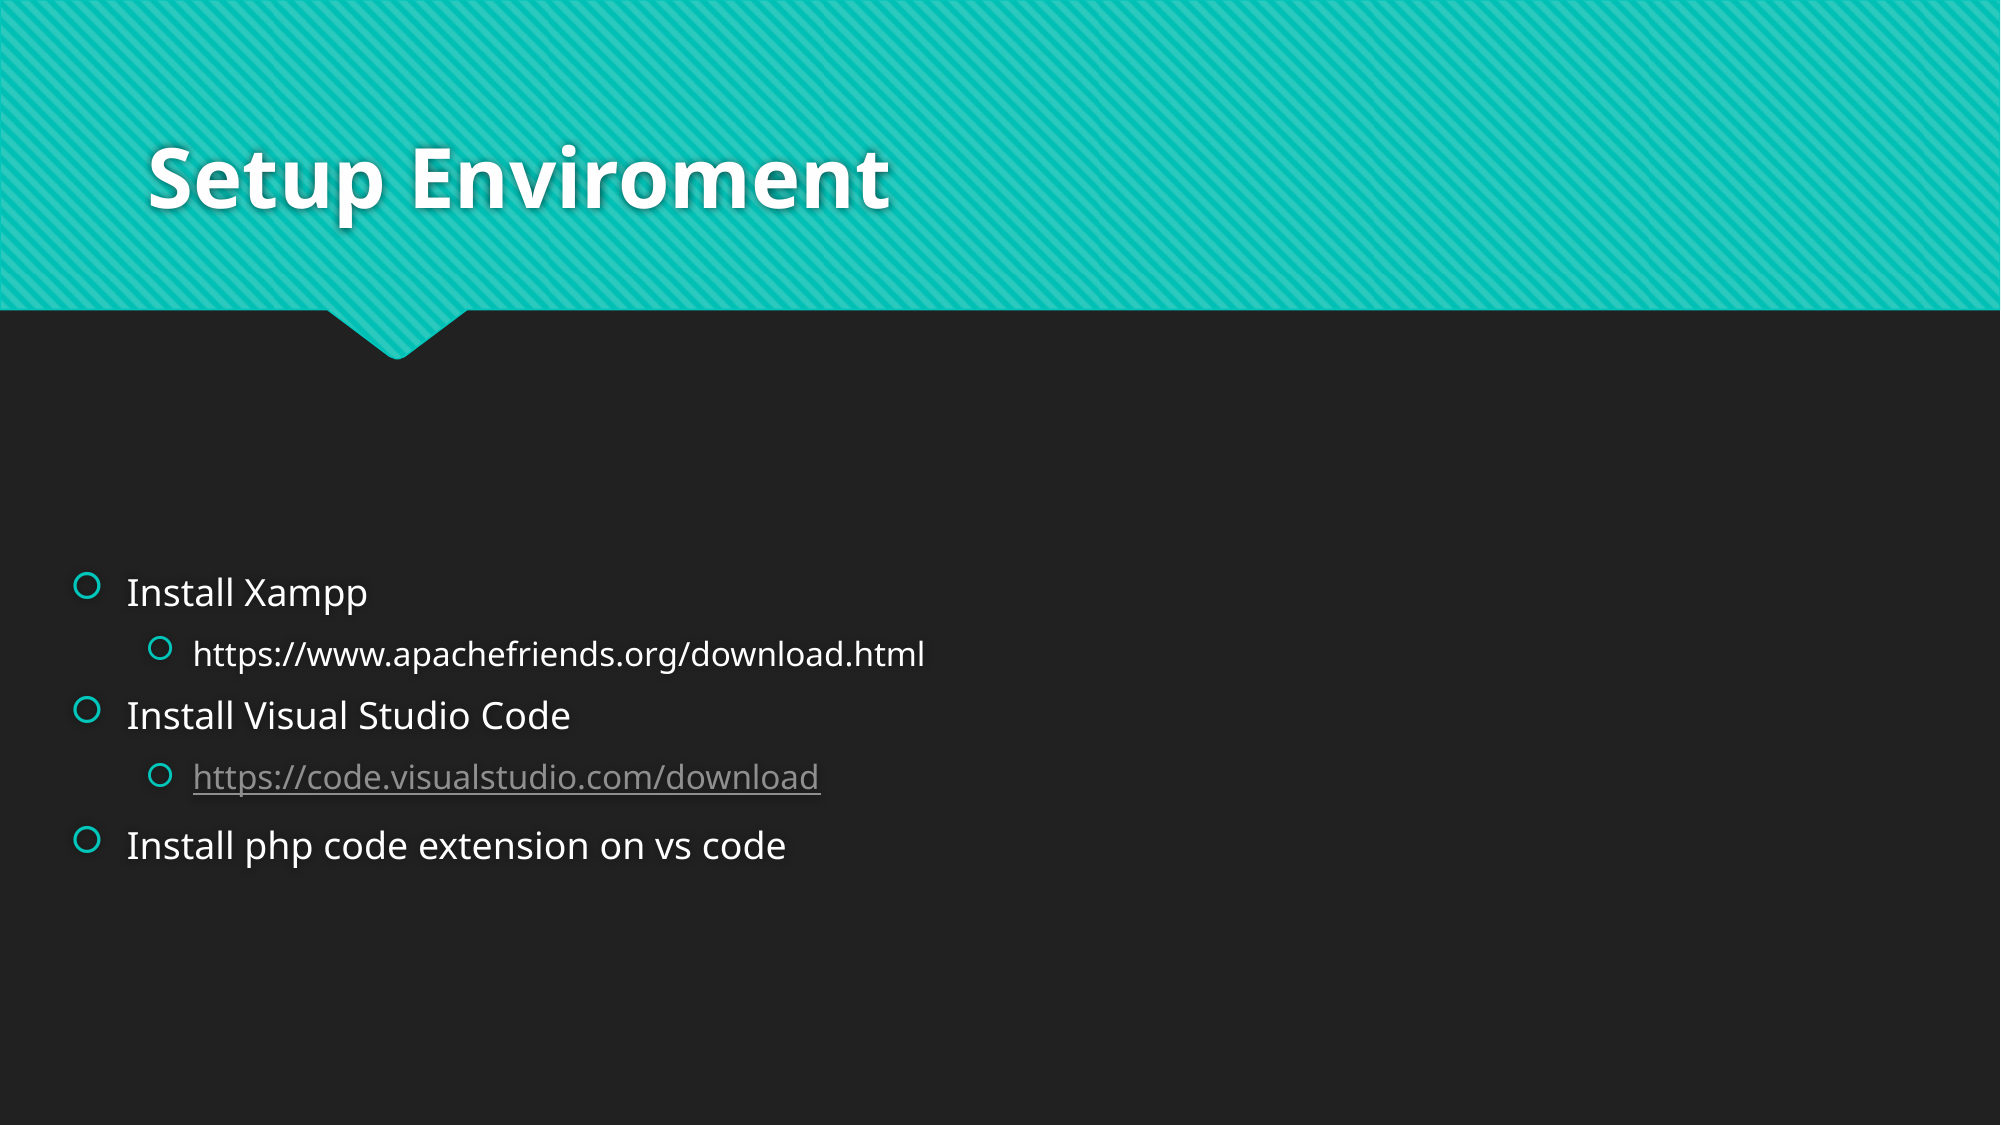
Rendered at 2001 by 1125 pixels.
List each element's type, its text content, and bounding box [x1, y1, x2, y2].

title Setup Enviroment [132, 73, 1868, 233]
list Install Xampp https://www.apachefriends.org/download.html Install Visual Studio Code https://code.visualstudio.com/download Install php code extension on vs code [55, 364, 1866, 1071]
